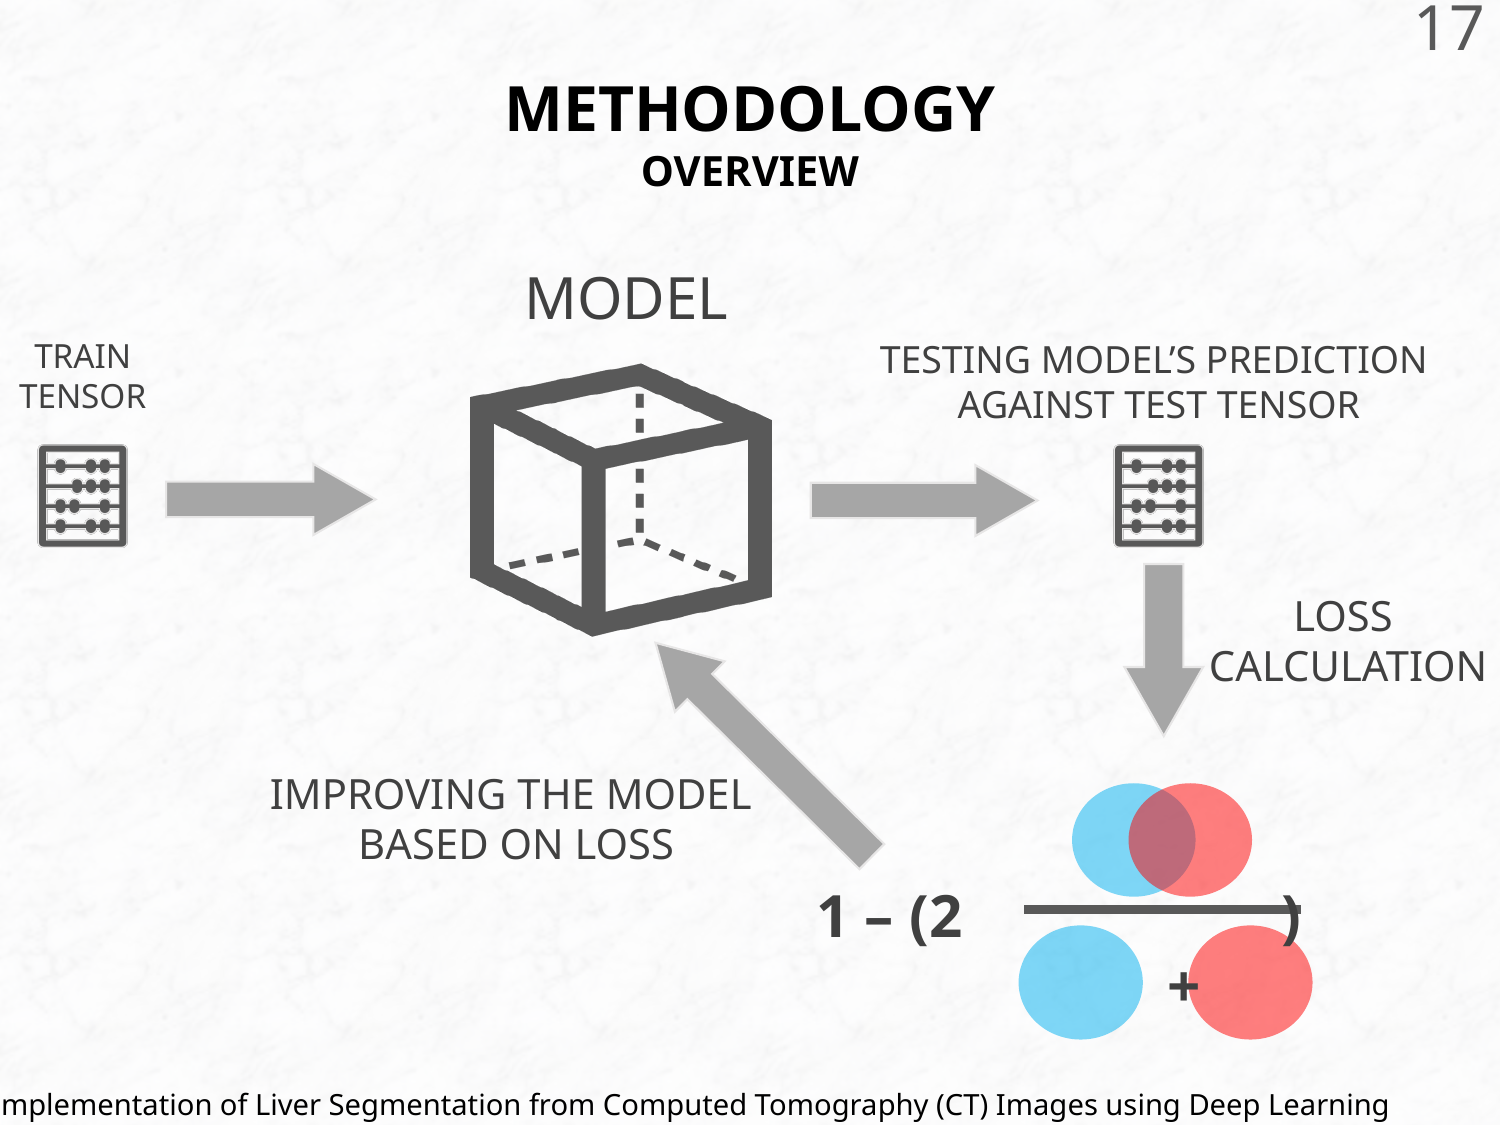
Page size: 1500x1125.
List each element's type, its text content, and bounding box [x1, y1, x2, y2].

text_box Implementation of Liver Segmentation from Computed Tomography (CT) Images using Deep Learning [0, 1079, 1441, 1125]
text_box OVERVIEW [625, 137, 874, 203]
slide_number 17 [1162, 0, 1500, 60]
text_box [0, 253, 1500, 1040]
text_box METHODOLOGY [489, 61, 1011, 152]
